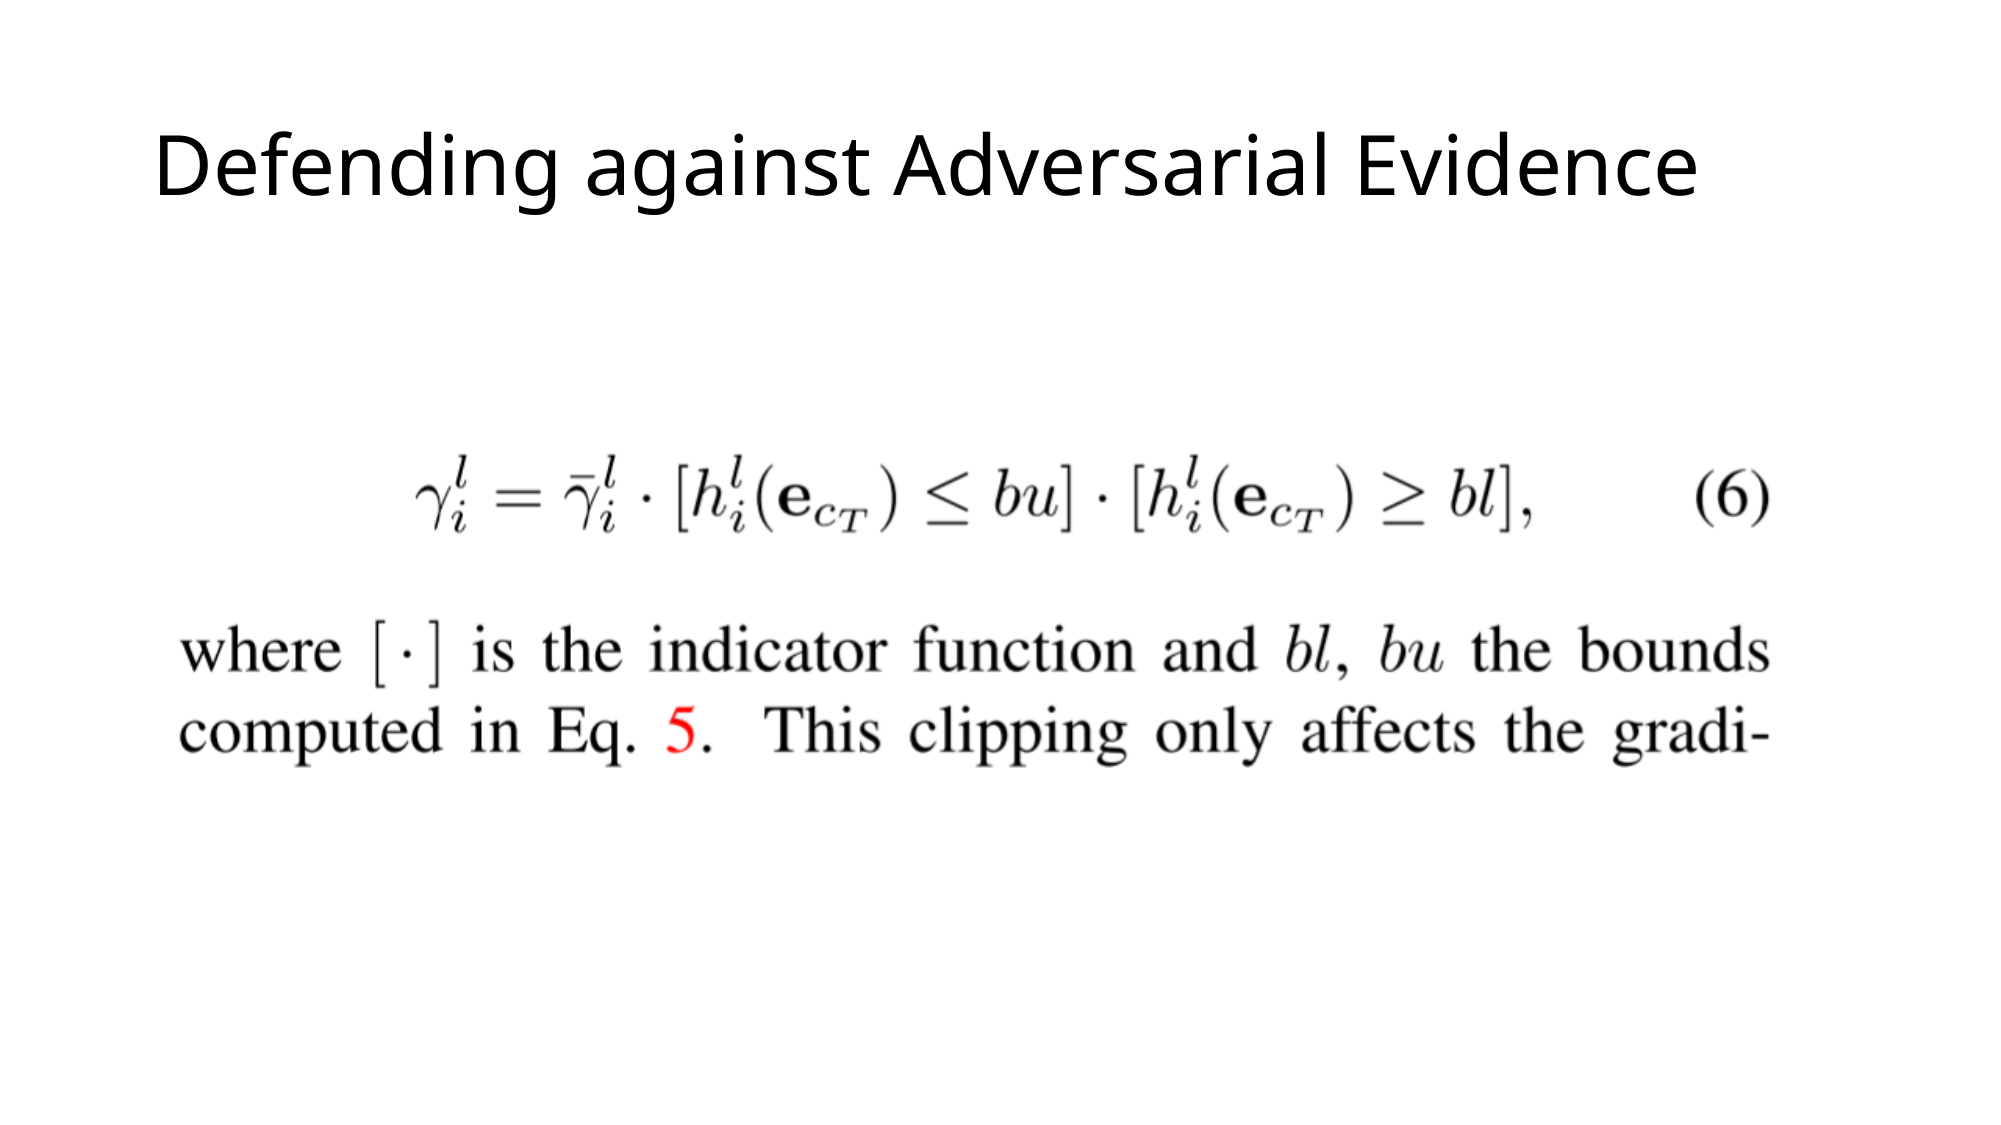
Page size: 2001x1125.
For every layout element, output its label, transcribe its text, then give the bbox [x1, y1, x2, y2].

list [166, 387, 1834, 771]
title Defending against Adversarial Evidence [137, 59, 1863, 278]
